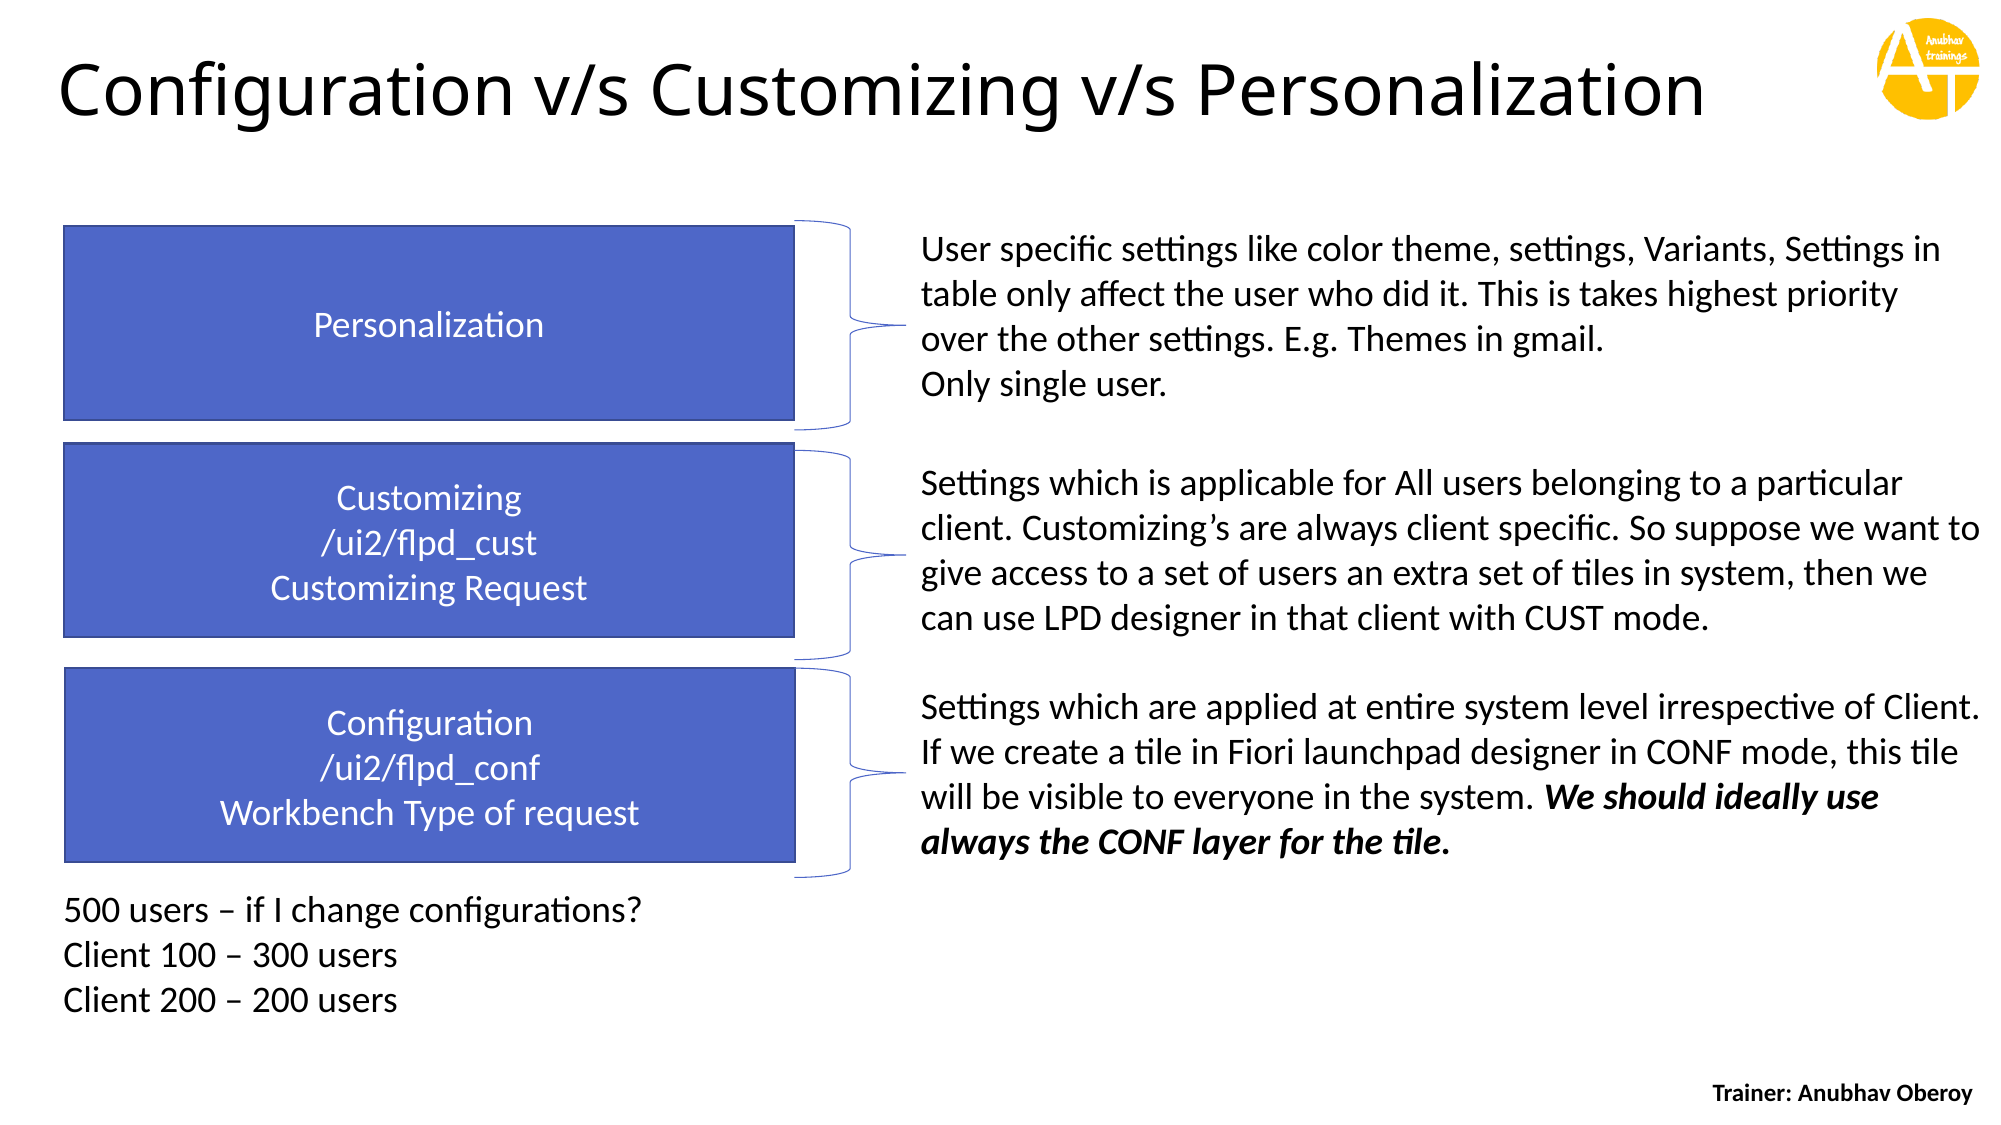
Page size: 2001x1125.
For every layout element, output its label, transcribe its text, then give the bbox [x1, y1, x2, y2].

text_box Settings which are applied at entire system level irrespective of Client. If we create a tile in Fiori launchpad designer in CONF mode, this tile will be visible to everyone in the system. We should ideally use always the CONF layer for the tile. [906, 674, 2000, 870]
text_box Personalization [63, 225, 794, 421]
picture [1866, 11, 1985, 128]
text_box Customizing /ui2/flpd_cust Customizing Request [63, 442, 795, 638]
text_box [794, 220, 906, 431]
text_box Configuration /ui2/flpd_conf Workbench Type of request [64, 667, 794, 863]
text_box Configuration v/s Customizing v/s Personalization [42, 37, 2000, 154]
footer Trainer: Anubhav Oberoy [1660, 1074, 2000, 1108]
text_box [794, 667, 906, 877]
text_box 500 users – if I change configurations? Client 100 – 300 users Client 200 – 200 users [48, 877, 1649, 1028]
text_box Settings which is applicable for All users belonging to a particular client. Customizing’s are always client specific. So suppose we want to give access to a set of users an extra set of tiles in system, then we can use LPD designer in that client with CUST mode. [906, 450, 2000, 646]
text_box User specific settings like color theme, settings, Variants, Settings in table only affect the user who did it. This is takes highest priority over the other settings. E.g. Themes in gmail. Only single user. [906, 216, 1972, 412]
text_box [794, 449, 906, 661]
